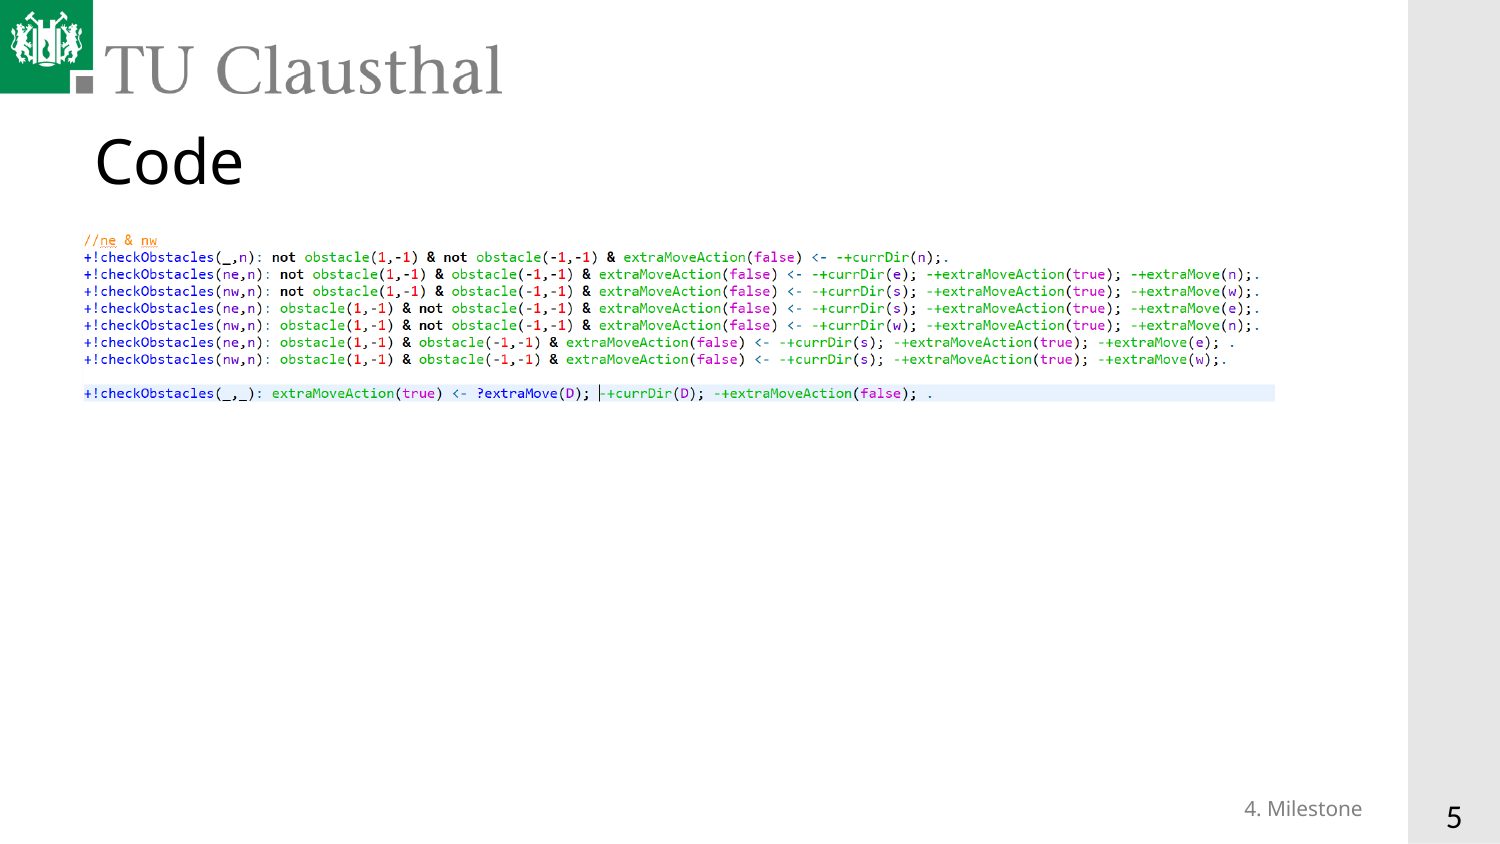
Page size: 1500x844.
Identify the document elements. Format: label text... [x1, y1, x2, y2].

title Code [79, 114, 1375, 201]
picture [0, 0, 502, 94]
picture [79, 228, 1275, 412]
